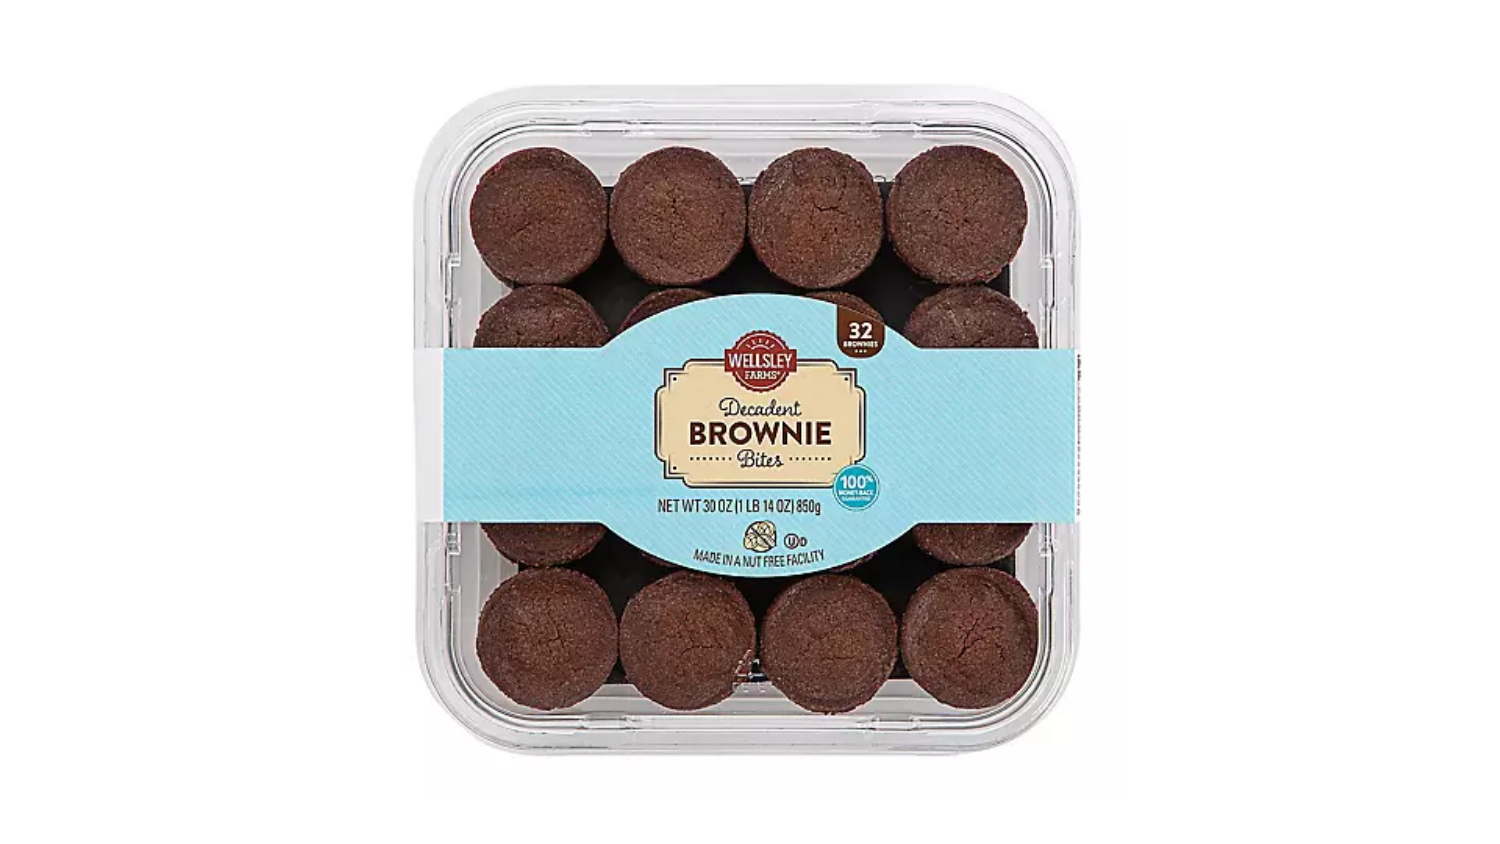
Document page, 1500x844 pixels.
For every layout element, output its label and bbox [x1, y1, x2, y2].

picture [374, 46, 1126, 798]
